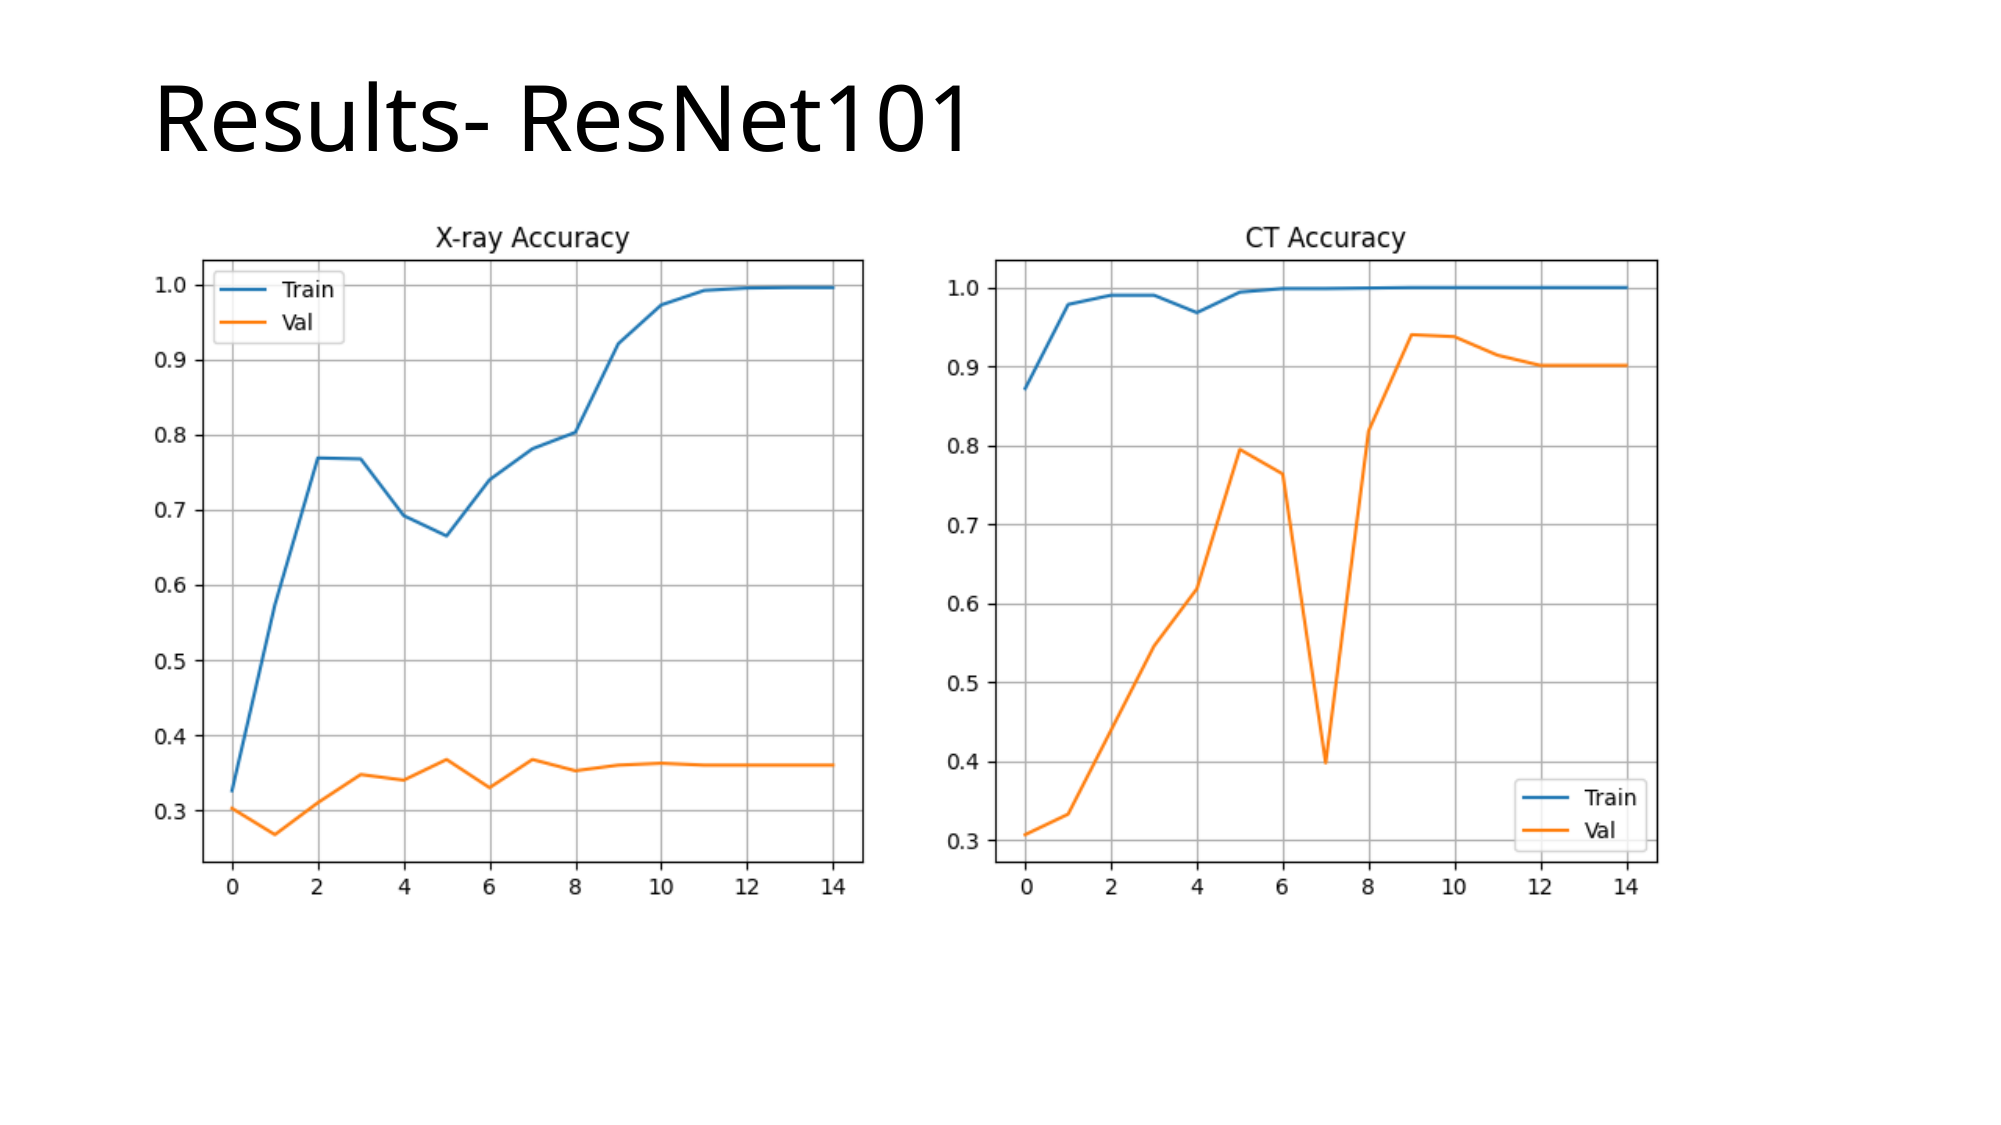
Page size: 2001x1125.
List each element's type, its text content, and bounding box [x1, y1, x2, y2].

title Results- ResNet101 [137, 59, 1863, 185]
picture [137, 210, 1671, 915]
